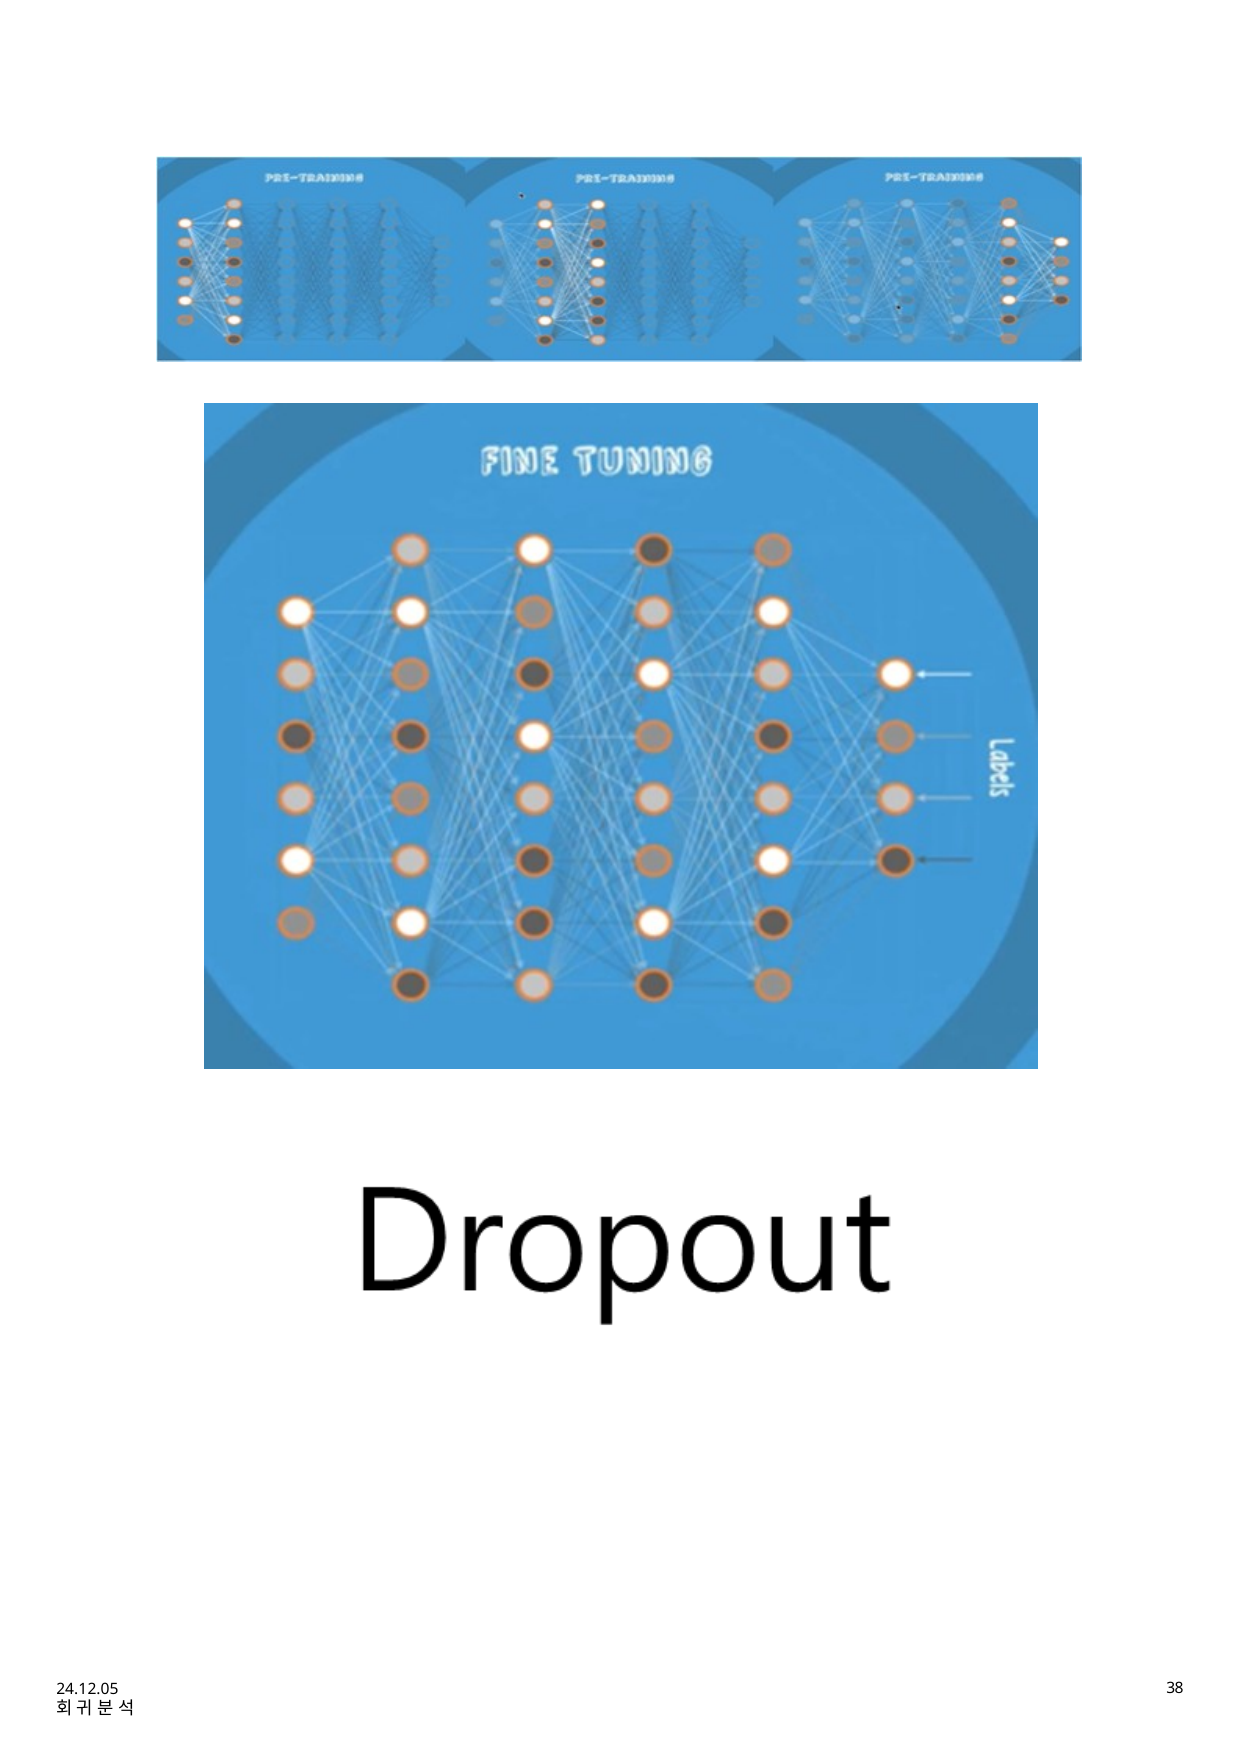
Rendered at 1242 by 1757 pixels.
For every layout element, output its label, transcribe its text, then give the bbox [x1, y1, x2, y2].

slide_number 38 [1159, 1676, 1194, 1757]
footer 24.12.05 회귀분석 [54, 1676, 182, 1757]
picture [204, 402, 1038, 1069]
picture [262, 1105, 980, 1408]
picture [156, 156, 1082, 362]
